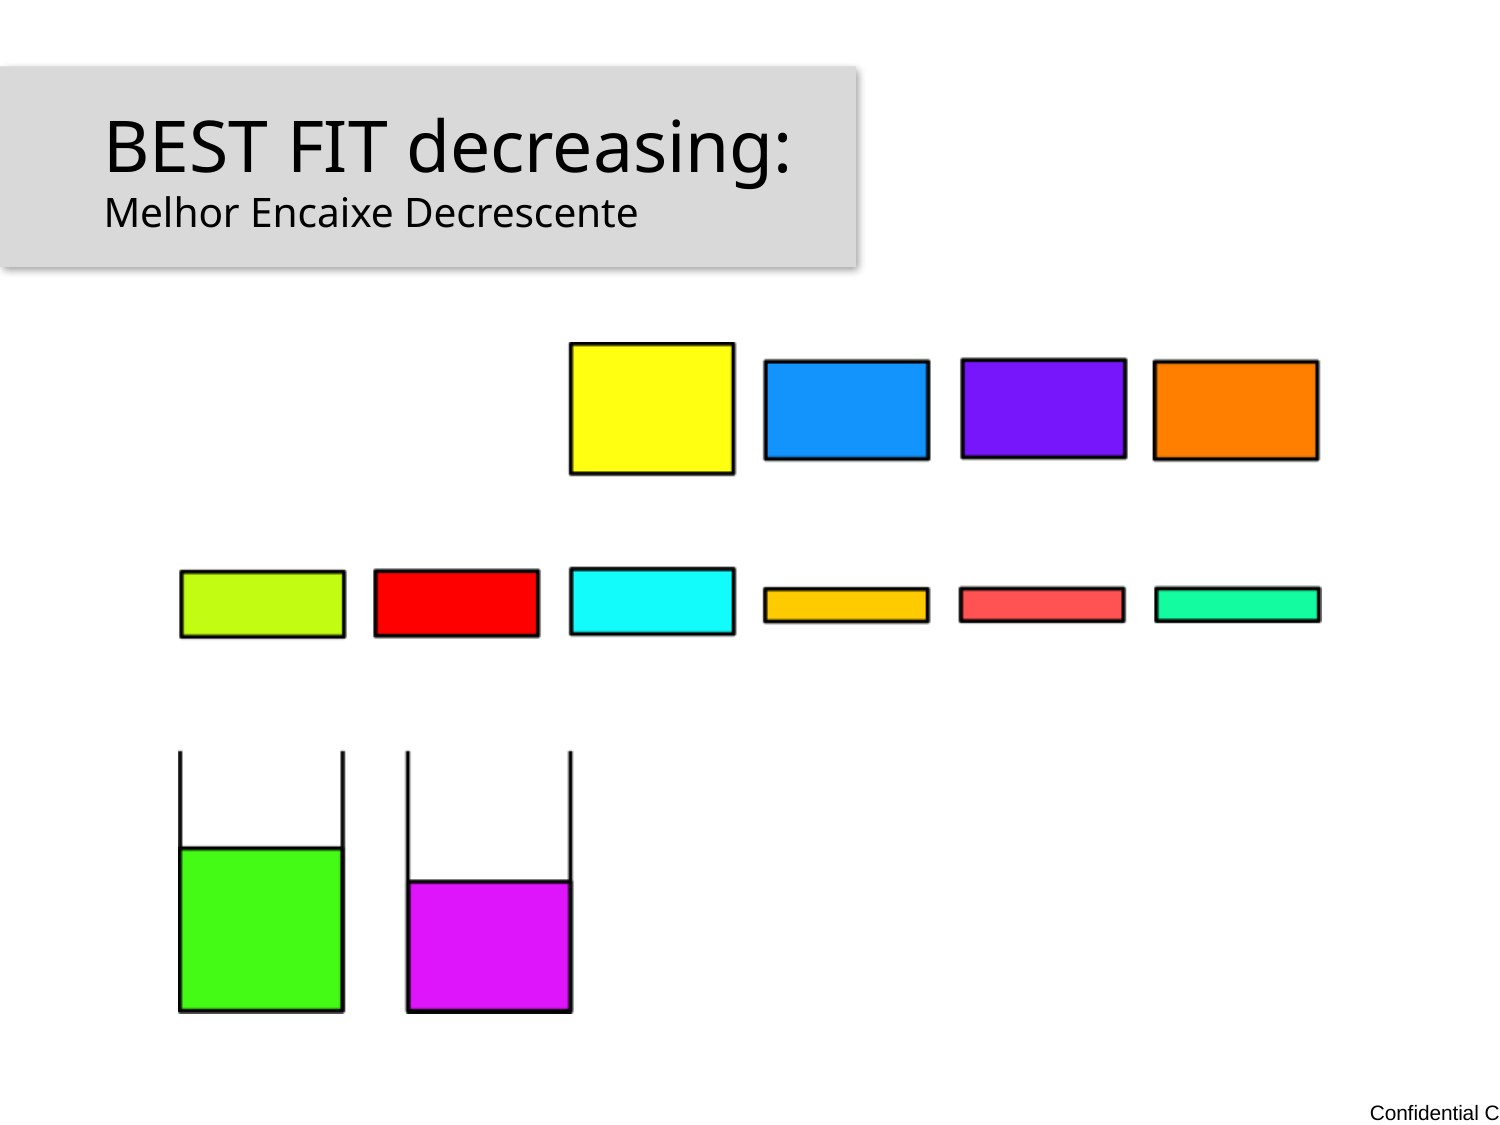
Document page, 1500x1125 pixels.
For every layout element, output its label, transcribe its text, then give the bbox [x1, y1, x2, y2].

picture [178, 341, 1322, 1015]
text_box BEST FIT decreasing: Melhor Encaixe Decrescente [88, 74, 857, 262]
text_box [0, 64, 858, 269]
